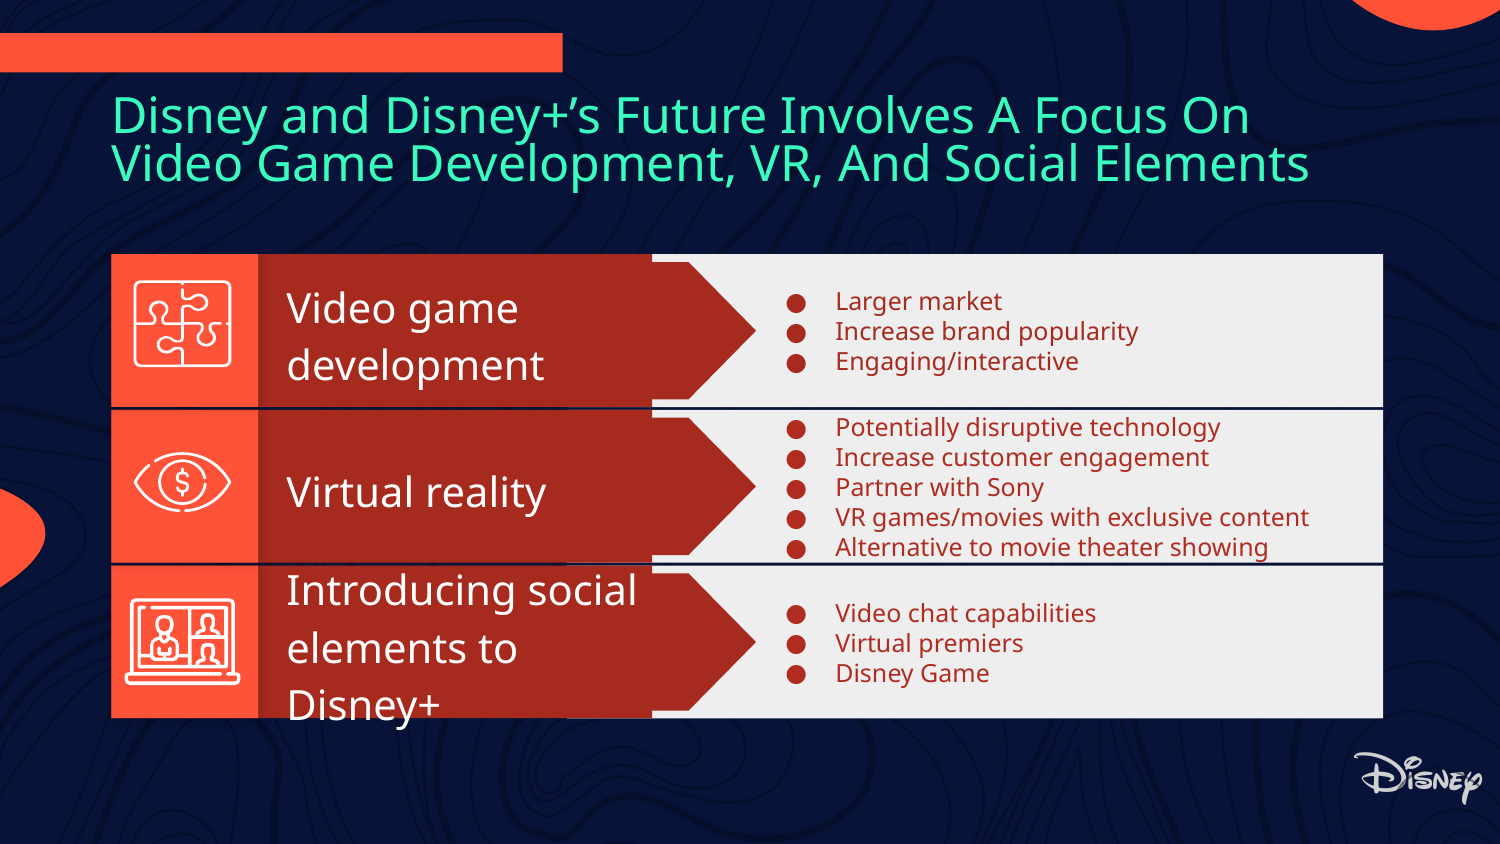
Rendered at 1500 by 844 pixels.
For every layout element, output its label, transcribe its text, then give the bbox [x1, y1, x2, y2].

text_box [0, 33, 563, 73]
title Disney and Disney+’s Future Involves A Focus On Video Game Development, VR, And Social Elements [111, 95, 1384, 232]
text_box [111, 253, 1384, 408]
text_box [111, 570, 1384, 719]
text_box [133, 451, 232, 513]
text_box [111, 414, 1384, 564]
picture [0, 0, 1500, 844]
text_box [124, 598, 241, 686]
